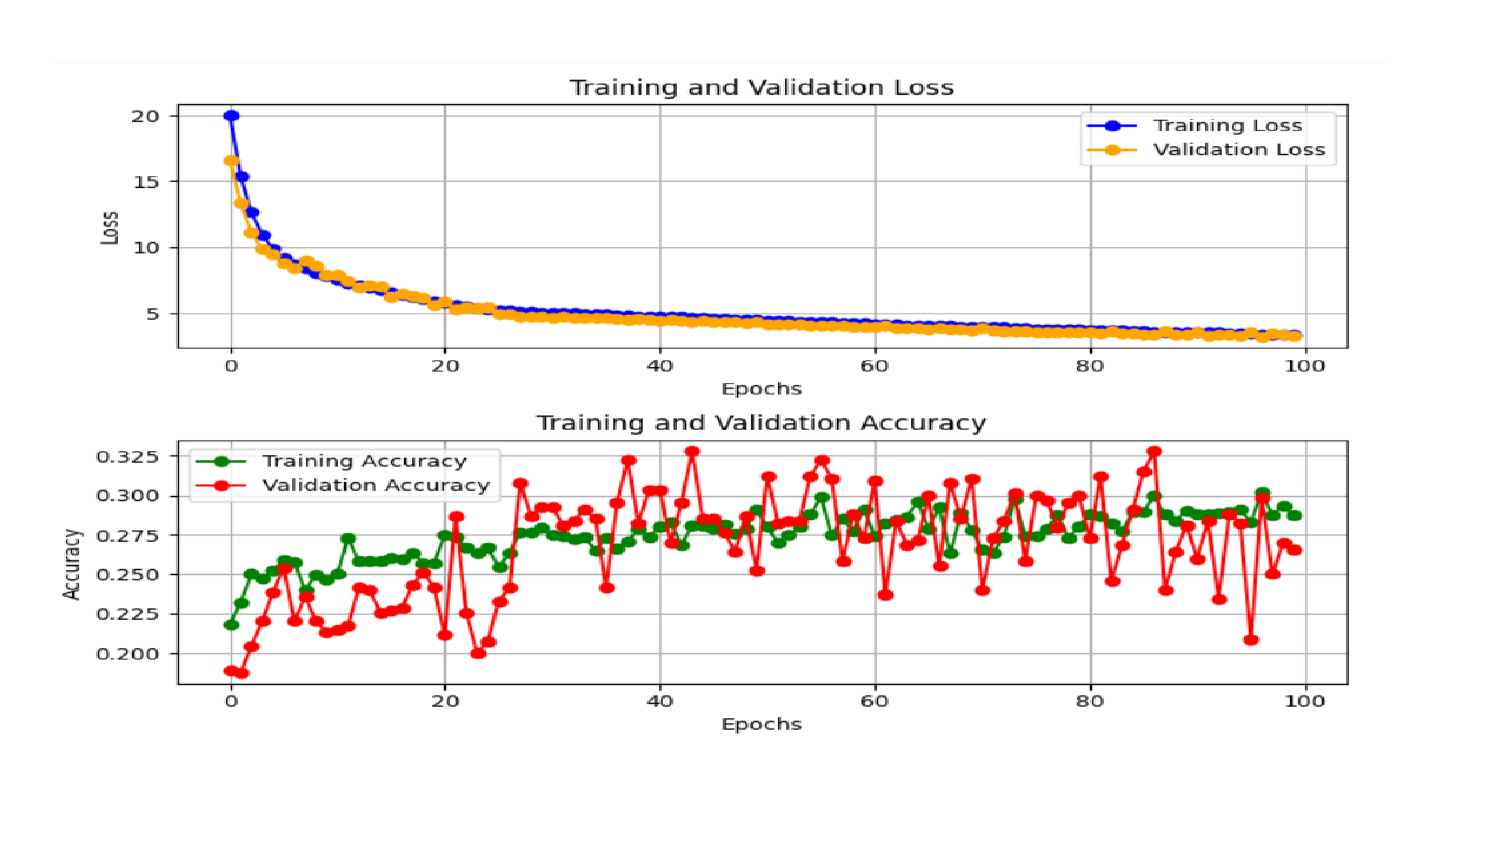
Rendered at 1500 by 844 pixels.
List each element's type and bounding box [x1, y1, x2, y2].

picture [49, 62, 1387, 739]
